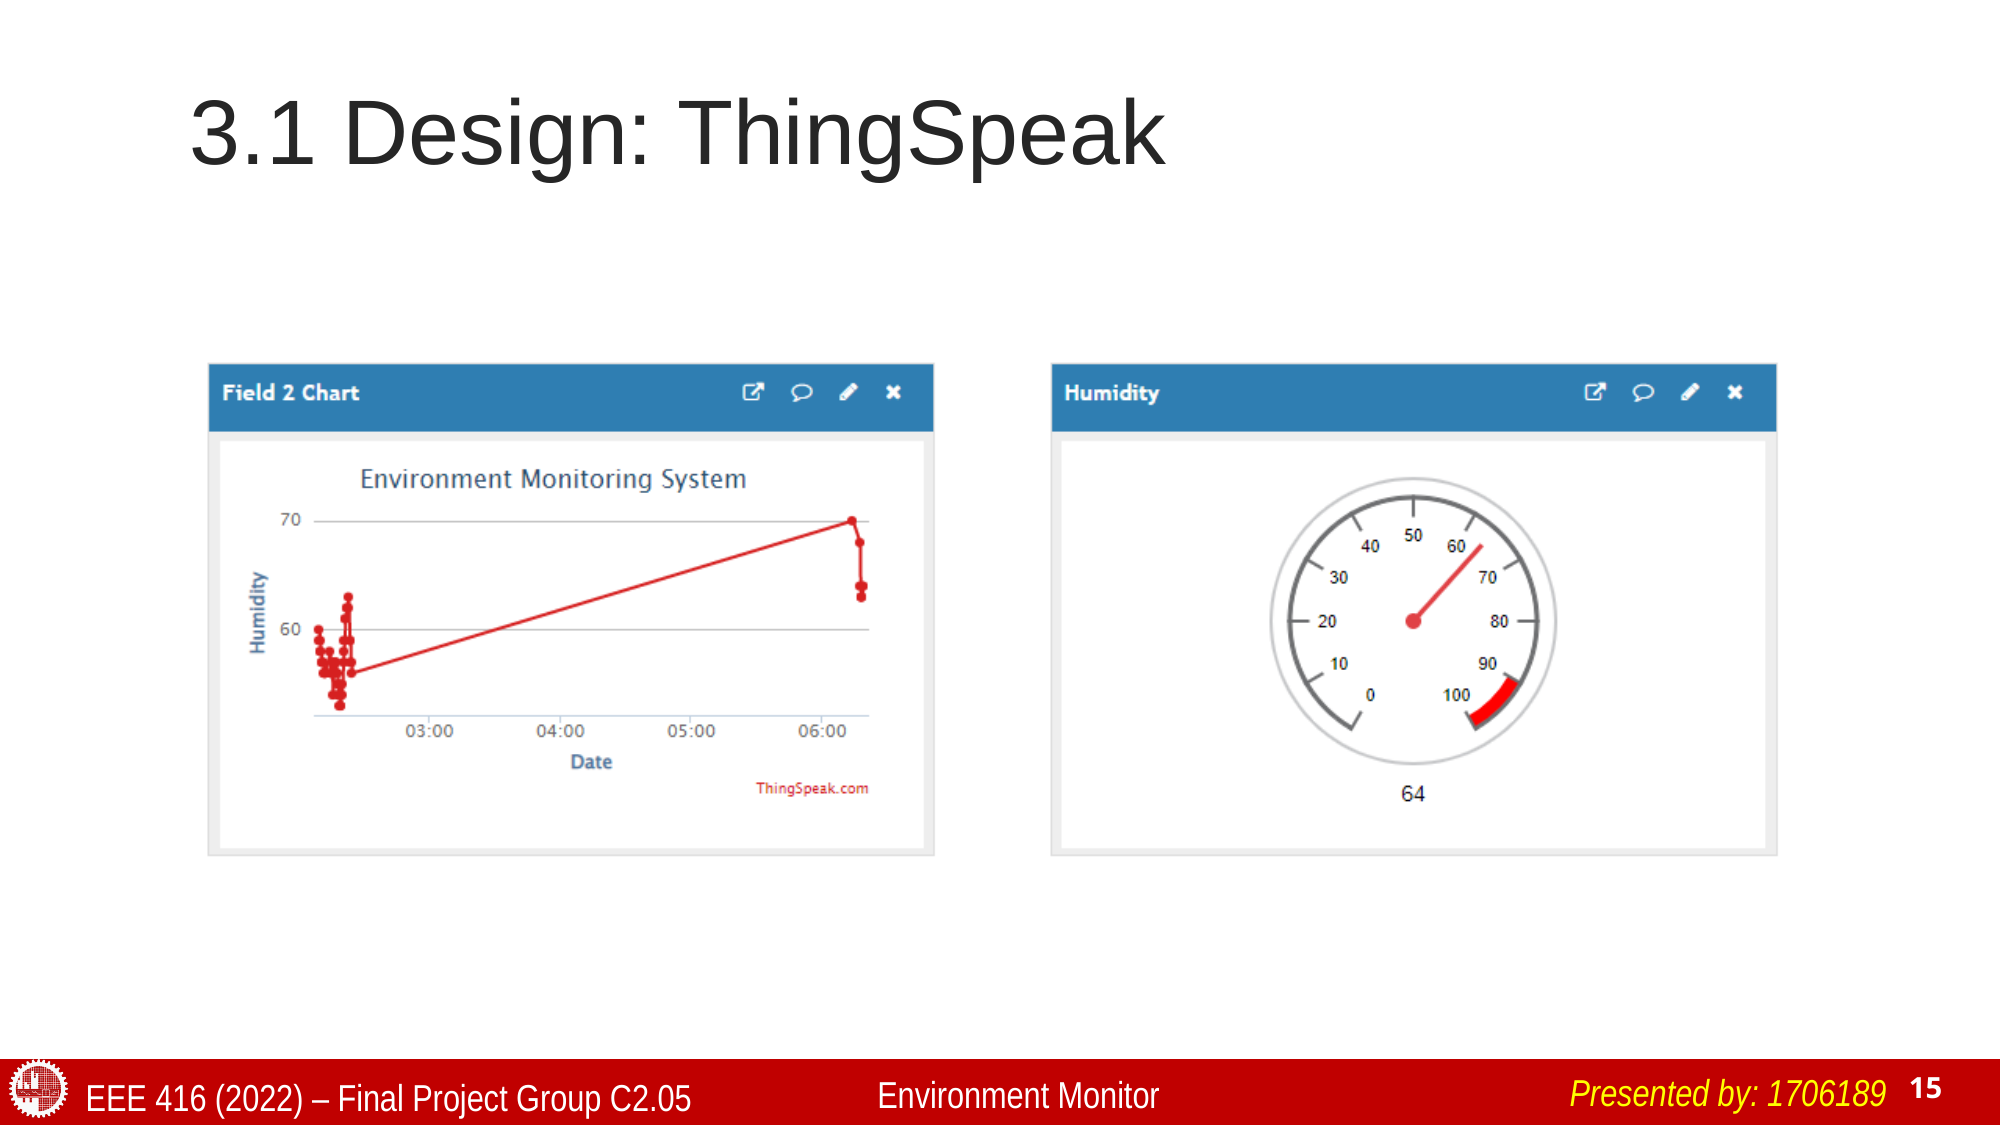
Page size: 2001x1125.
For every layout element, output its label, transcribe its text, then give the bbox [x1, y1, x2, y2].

slide_number 15 [1902, 1066, 1958, 1118]
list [200, 352, 1800, 883]
text_box Presented by: 1706189 [1554, 1061, 1902, 1122]
footer Environment Monitor [862, 1063, 1872, 1125]
picture [8, 1059, 71, 1118]
slide_number EEE 416 (2022) – Final Project Group C2.05 [70, 1066, 862, 1125]
title 3.1 Design: ThingSpeak [174, 75, 1825, 195]
